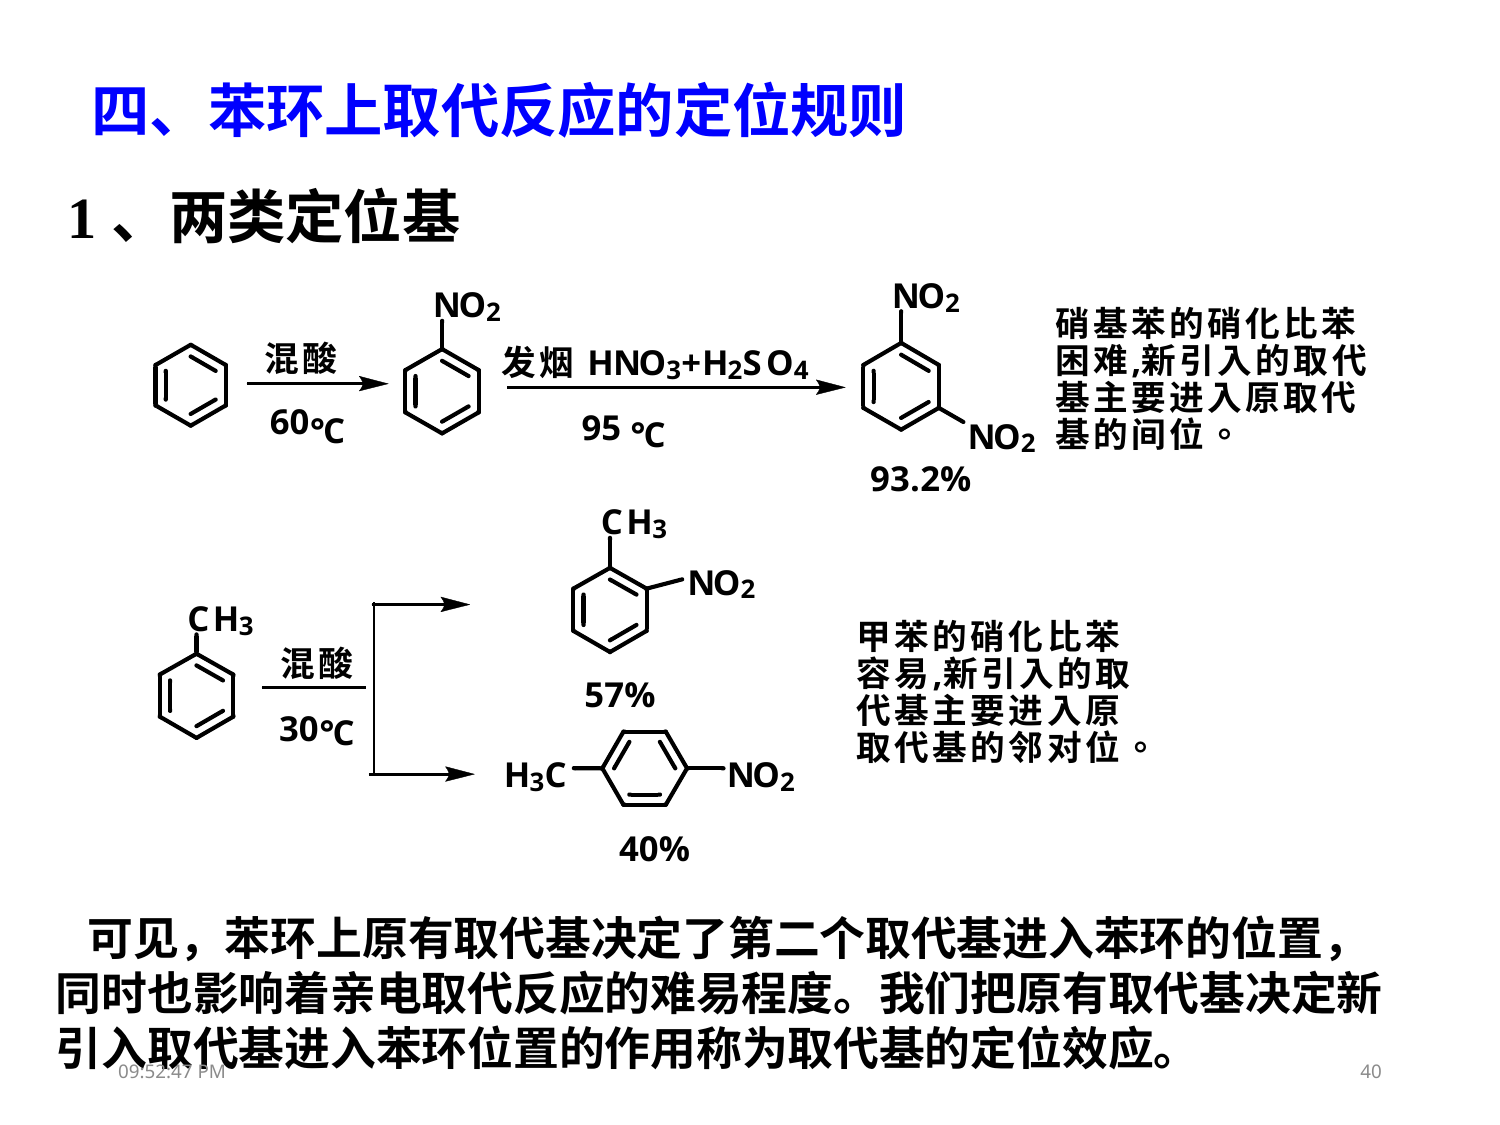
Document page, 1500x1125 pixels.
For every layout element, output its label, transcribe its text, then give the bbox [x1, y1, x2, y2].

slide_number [103, 1042, 441, 1103]
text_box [147, 278, 1377, 876]
text_box 四、苯环上取代反应的定位规则 [76, 66, 977, 152]
text_box 1、两类定位基 [53, 172, 626, 258]
slide_number 40 [1059, 1042, 1397, 1103]
text_box 可见，苯环上原有取代基决定了第二个取代基进入苯环的位置，同时也影响着亲电取代反应的难易程度。我们把原有取代基决定新引入取代基进入苯环位置的作用称为取代基的定位效应。 [41, 902, 1430, 1083]
